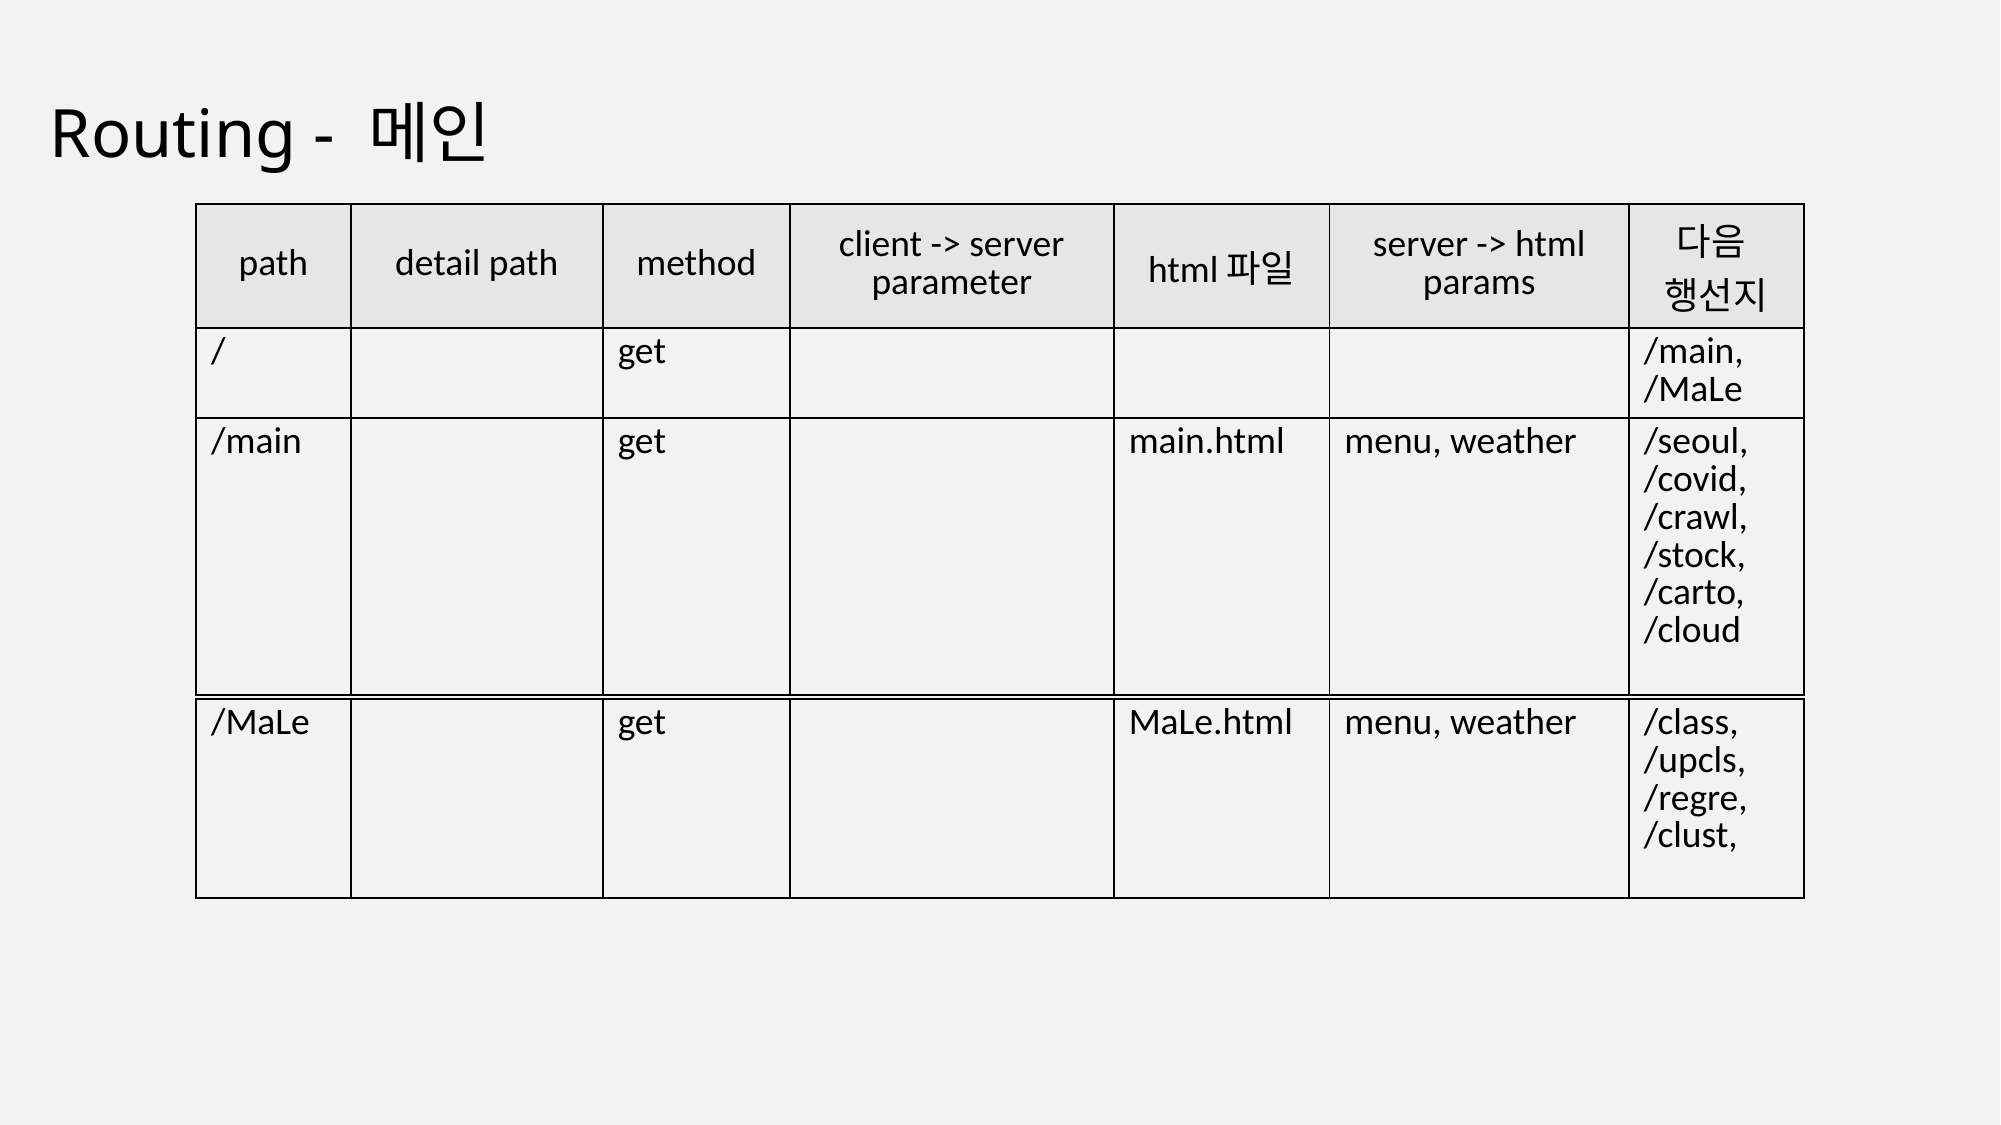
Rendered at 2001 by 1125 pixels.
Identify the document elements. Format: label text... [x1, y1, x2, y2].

table_header detail path [352, 205, 602, 327]
table_header [791, 700, 1113, 897]
table_cell menu, weather [1330, 419, 1628, 694]
table_header 다음 행선지 [1630, 205, 1803, 327]
table_cell [1330, 329, 1628, 417]
table_cell [352, 419, 602, 694]
table_header MaLe.html [1115, 700, 1329, 897]
table_header client -> server parameter [791, 205, 1113, 327]
table_header /class, /upcls, /regre, /clust, [1630, 700, 1803, 897]
table_header html파일 [1115, 205, 1329, 327]
table_header get [604, 700, 789, 897]
table_header [352, 700, 602, 897]
table_header server -> html params [1330, 205, 1628, 327]
table_cell [352, 329, 602, 417]
table_cell /main [197, 419, 350, 694]
table_header path [197, 205, 350, 327]
table_header menu, weather [1330, 700, 1628, 897]
table_cell /main, /MaLe [1630, 329, 1803, 417]
title Routing - 메인 [0, 85, 712, 187]
table_header method [604, 205, 789, 327]
table_cell get [604, 419, 789, 694]
table_cell get [604, 329, 789, 417]
table_cell / [197, 329, 350, 417]
table_cell main.html [1115, 419, 1329, 694]
table_cell [791, 329, 1113, 417]
table_cell /seoul, /covid, /crawl, /stock, /carto, /cloud [1630, 419, 1803, 694]
table_cell [791, 419, 1113, 694]
table_cell [1115, 329, 1329, 417]
table_header /MaLe [197, 700, 350, 897]
